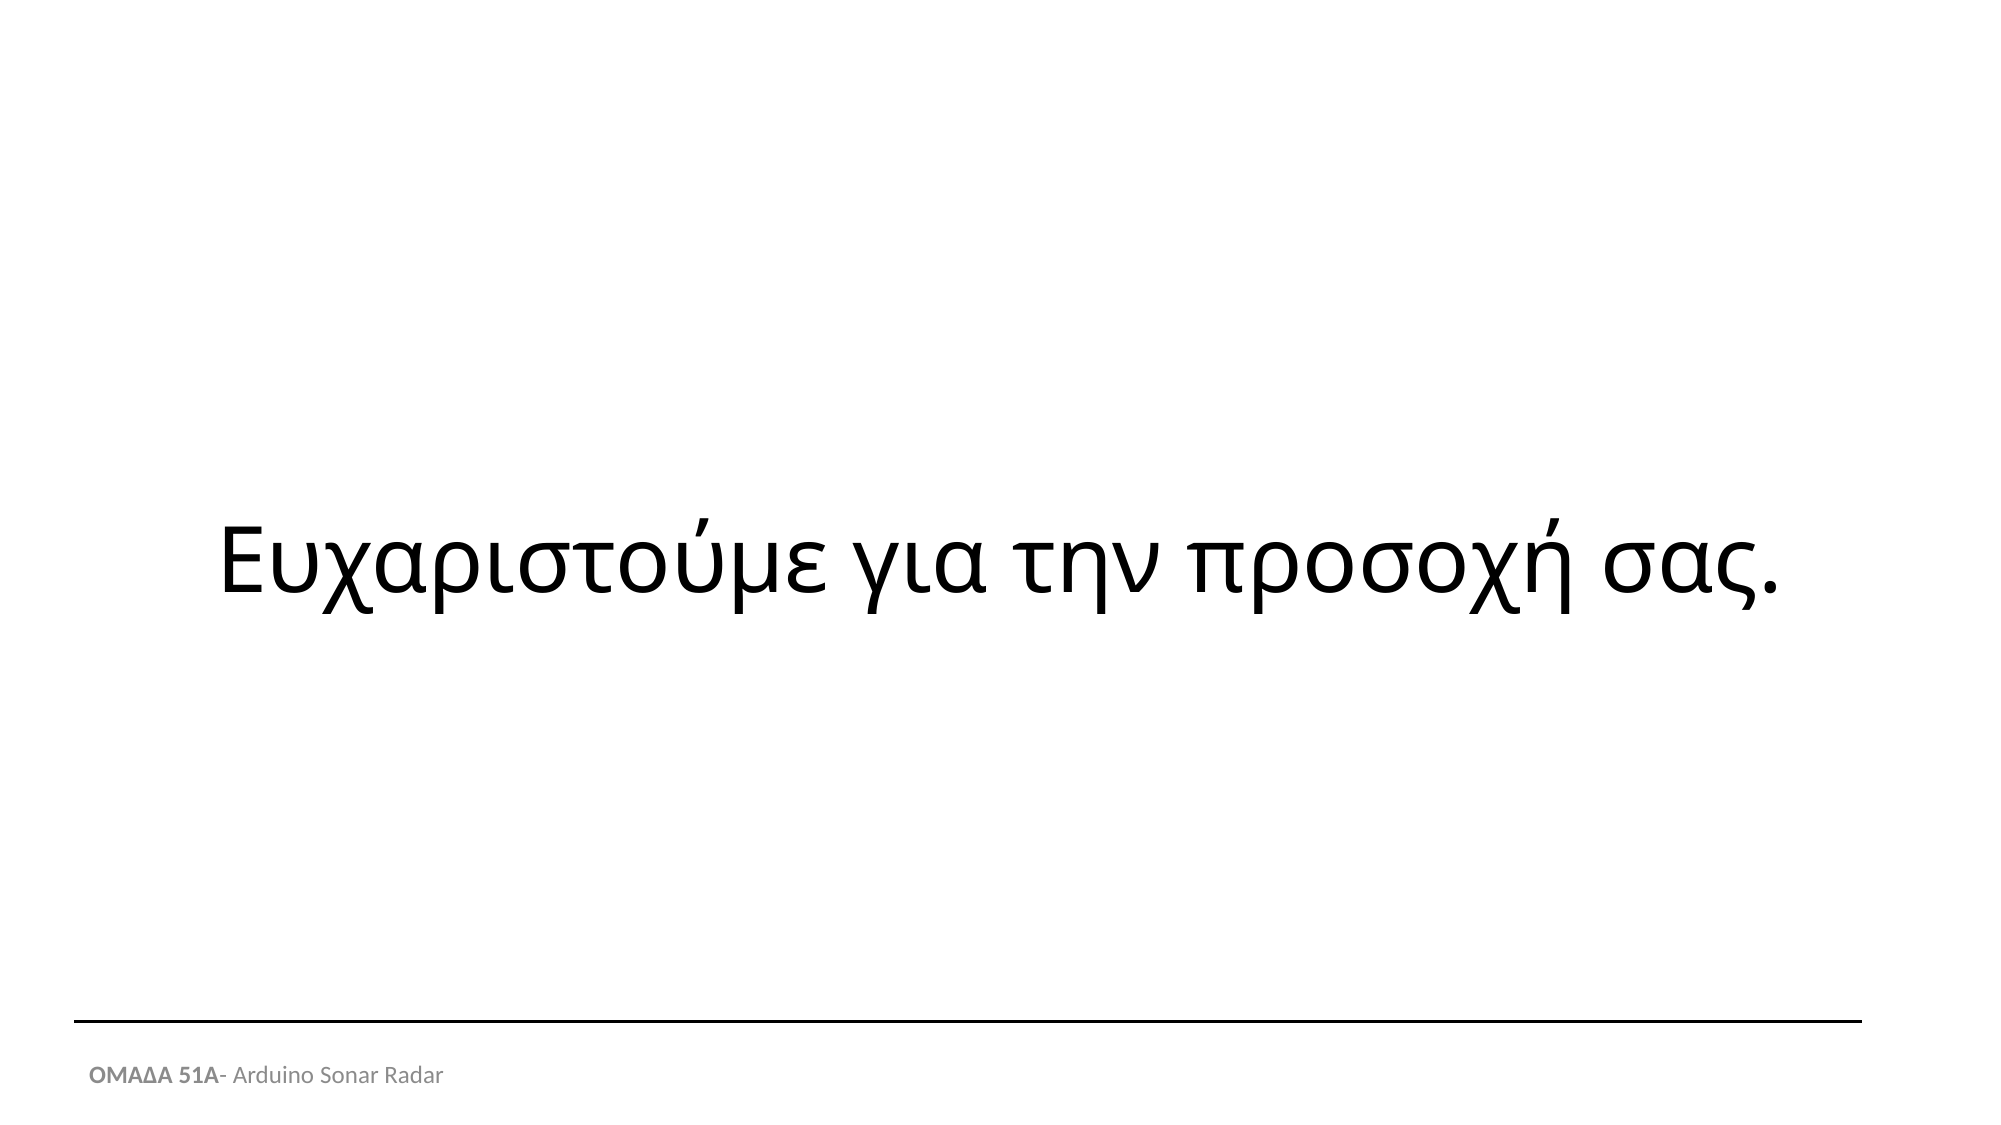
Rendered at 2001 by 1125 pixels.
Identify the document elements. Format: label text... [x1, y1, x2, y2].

footer ΟΜΑΔΑ 51Α- Arduino Sonar Radar [74, 1043, 750, 1104]
title Ευχαριστούμε για την προσοχή σας. [137, 453, 1863, 672]
